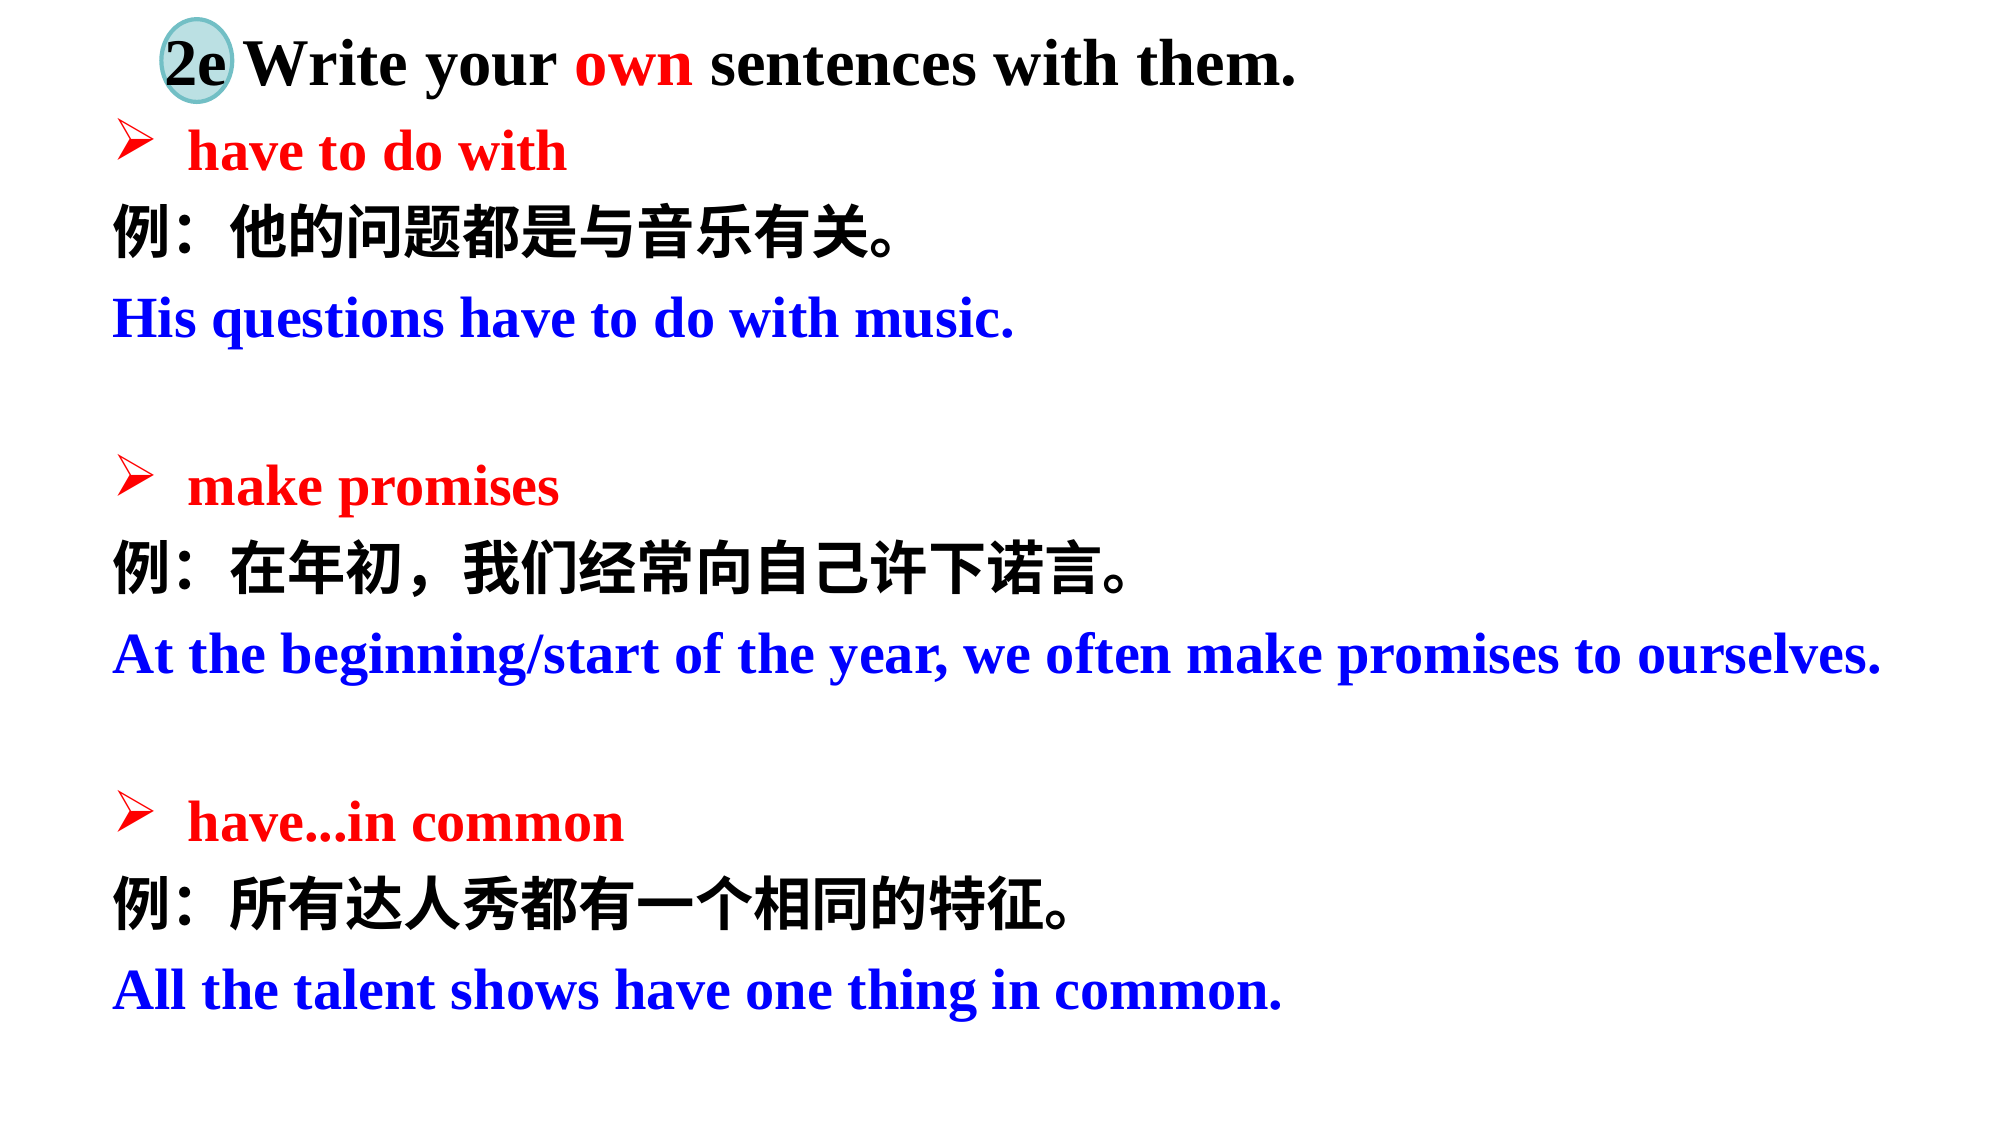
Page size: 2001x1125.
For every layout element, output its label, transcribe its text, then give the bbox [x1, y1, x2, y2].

text_box 2e Write your own sentences with them. [149, 0, 1456, 90]
text_box have to do with 例：他的问题都是与音乐有关。 His questions have to do with music. make promises 例：在年初，我们经常向自己许下诺言。 At the beginning/start of the year, we often make promises to ourselves. have...in common 例：所有达人秀都有一个相同的特征。 All the talent shows have one thing in common. [97, 90, 1955, 1113]
